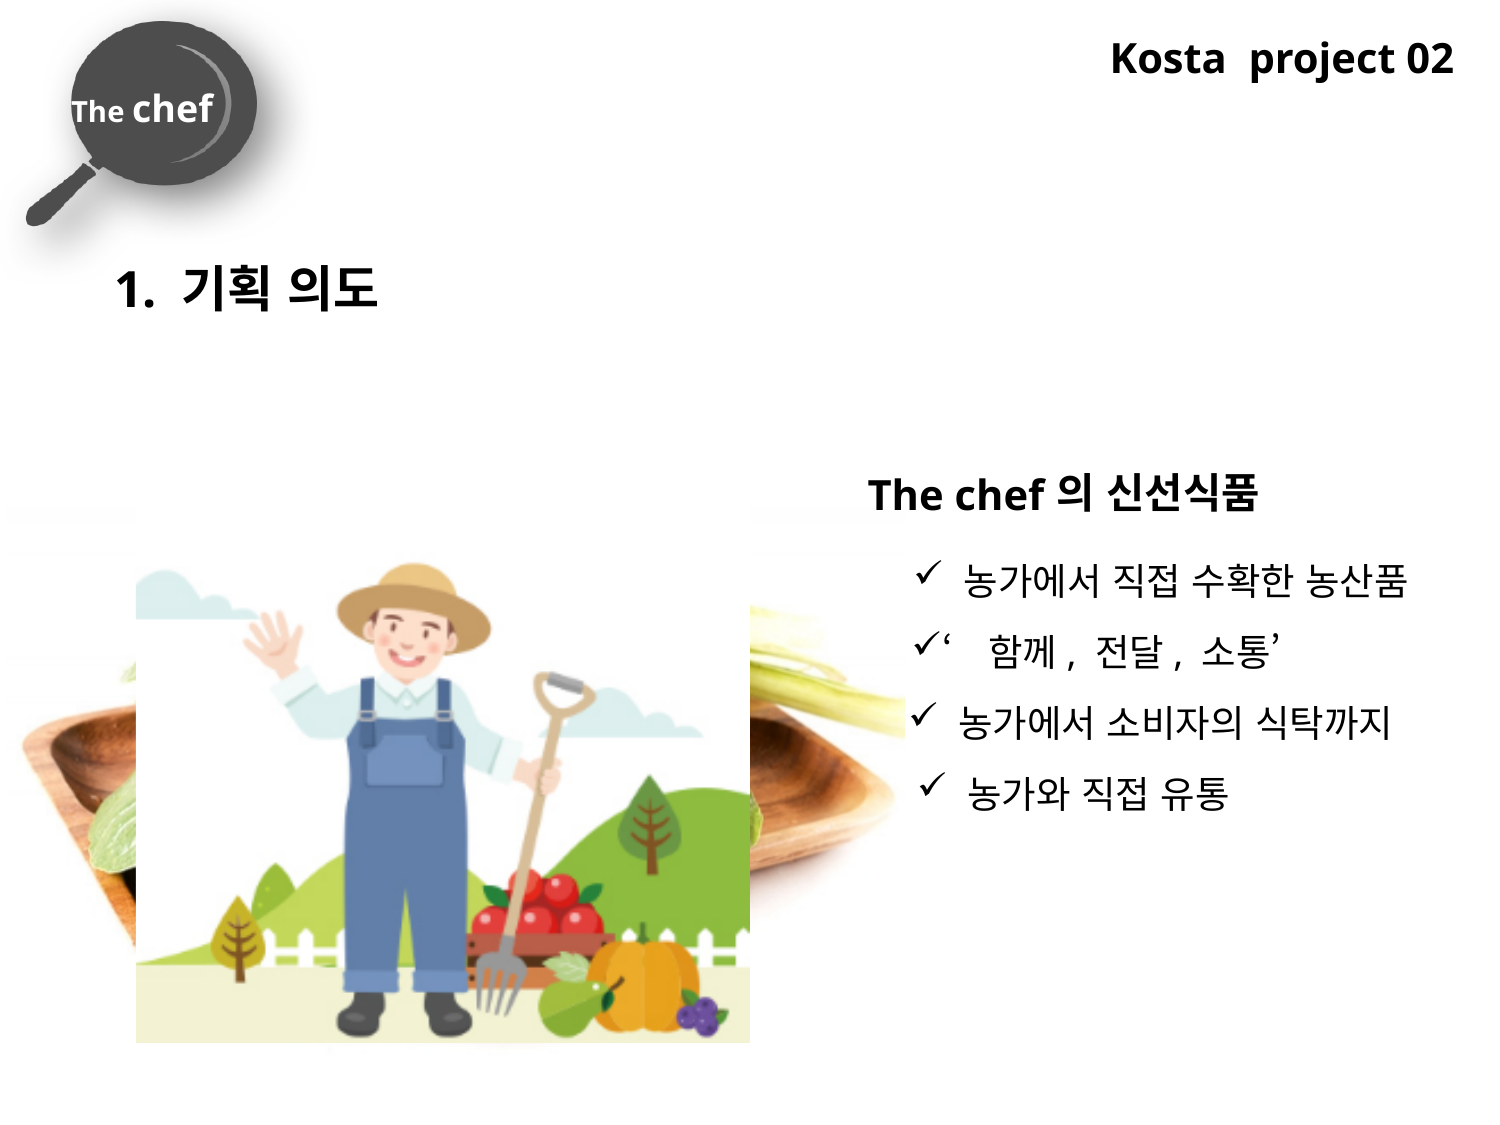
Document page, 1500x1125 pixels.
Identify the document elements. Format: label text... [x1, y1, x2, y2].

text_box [0, 0, 455, 287]
table_cell VARCHAR2 [346, 292, 409, 302]
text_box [24, 302, 1500, 1033]
picture [0, 467, 940, 1125]
text_box 1. 기획 의도 [368, 295, 409, 301]
text_box Kosta project 02 [1033, 24, 1500, 90]
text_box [858, 459, 1270, 528]
